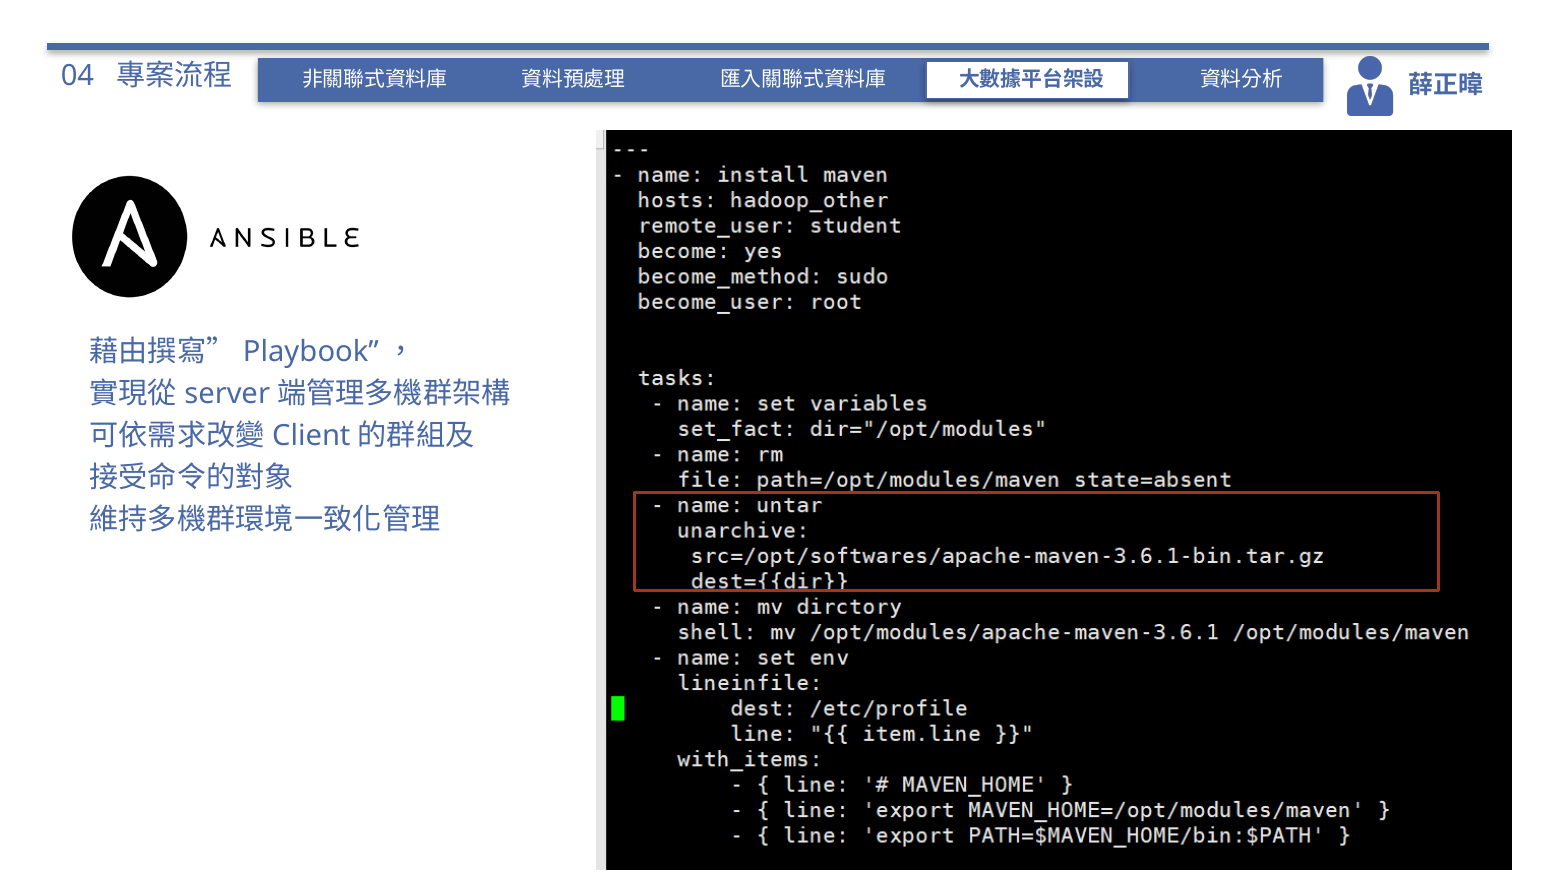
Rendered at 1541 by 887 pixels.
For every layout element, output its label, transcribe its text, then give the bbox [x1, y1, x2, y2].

text_box 大數據平台架設 [921, 58, 1142, 98]
text_box 非關聯式資料庫 [257, 58, 491, 98]
text_box 04 專案流程 [36, 49, 254, 99]
text_box 薛正暐 [1403, 61, 1512, 107]
picture [1340, 56, 1401, 117]
text_box [257, 57, 1324, 103]
text_box 資料分析 [1148, 58, 1335, 99]
picture [596, 130, 1512, 871]
text_box 藉由撰寫”Playbook”， 實現從server端管理多機群架構 可依需求改變Client的群組及 接受命令的對象 維持多機群環境一致化管理 [78, 319, 590, 542]
text_box 資料預處理 [491, 58, 666, 99]
text_box 匯入關聯式資料庫 [693, 58, 921, 98]
picture [46, 173, 389, 316]
